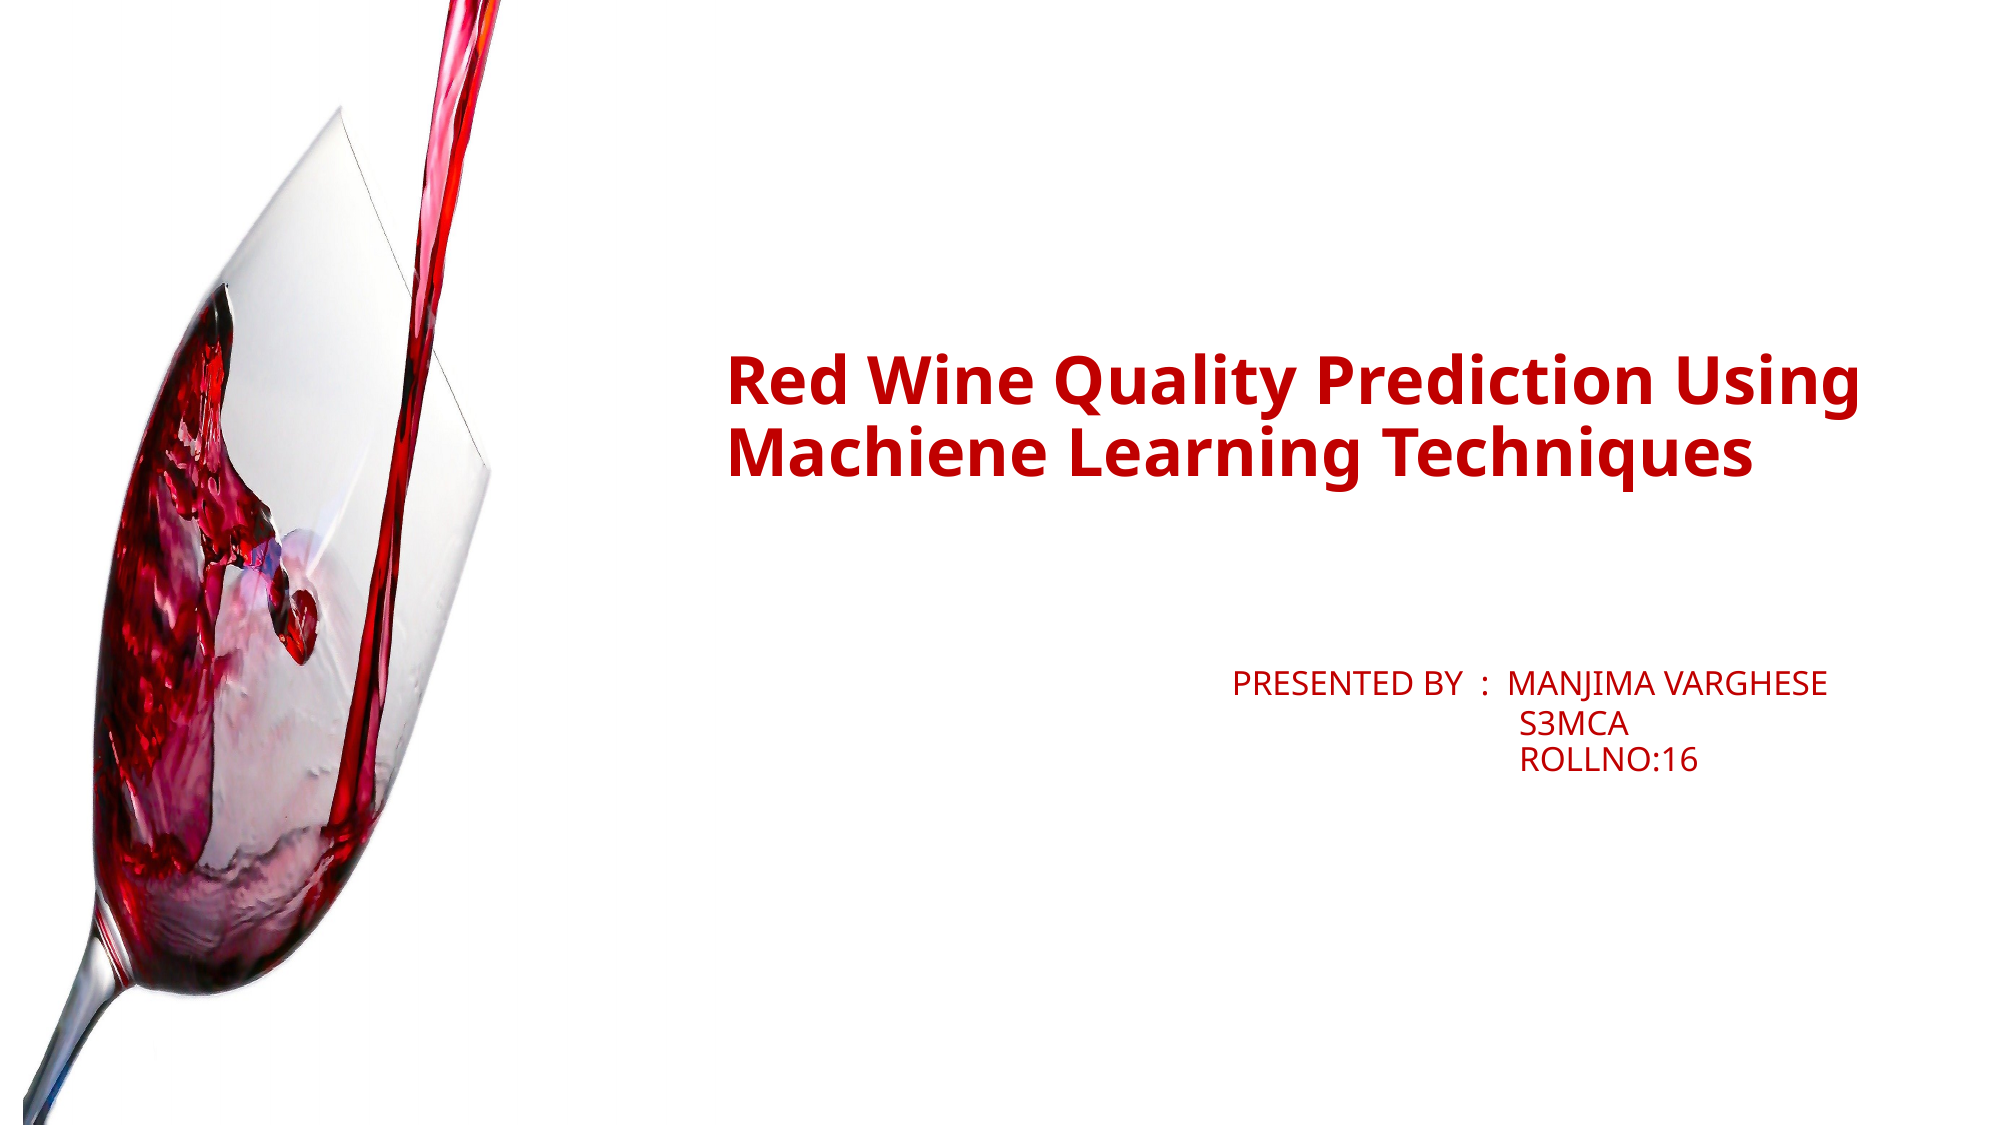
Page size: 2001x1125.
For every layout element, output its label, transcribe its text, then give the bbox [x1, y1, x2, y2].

title Red Wine Quality Prediction Using Machiene Learning Techniques PRESENTED BY : MANJIMA VARGHESE S3MCA ROLLNO:16 [716, 0, 2000, 1125]
picture [23, 0, 716, 1125]
